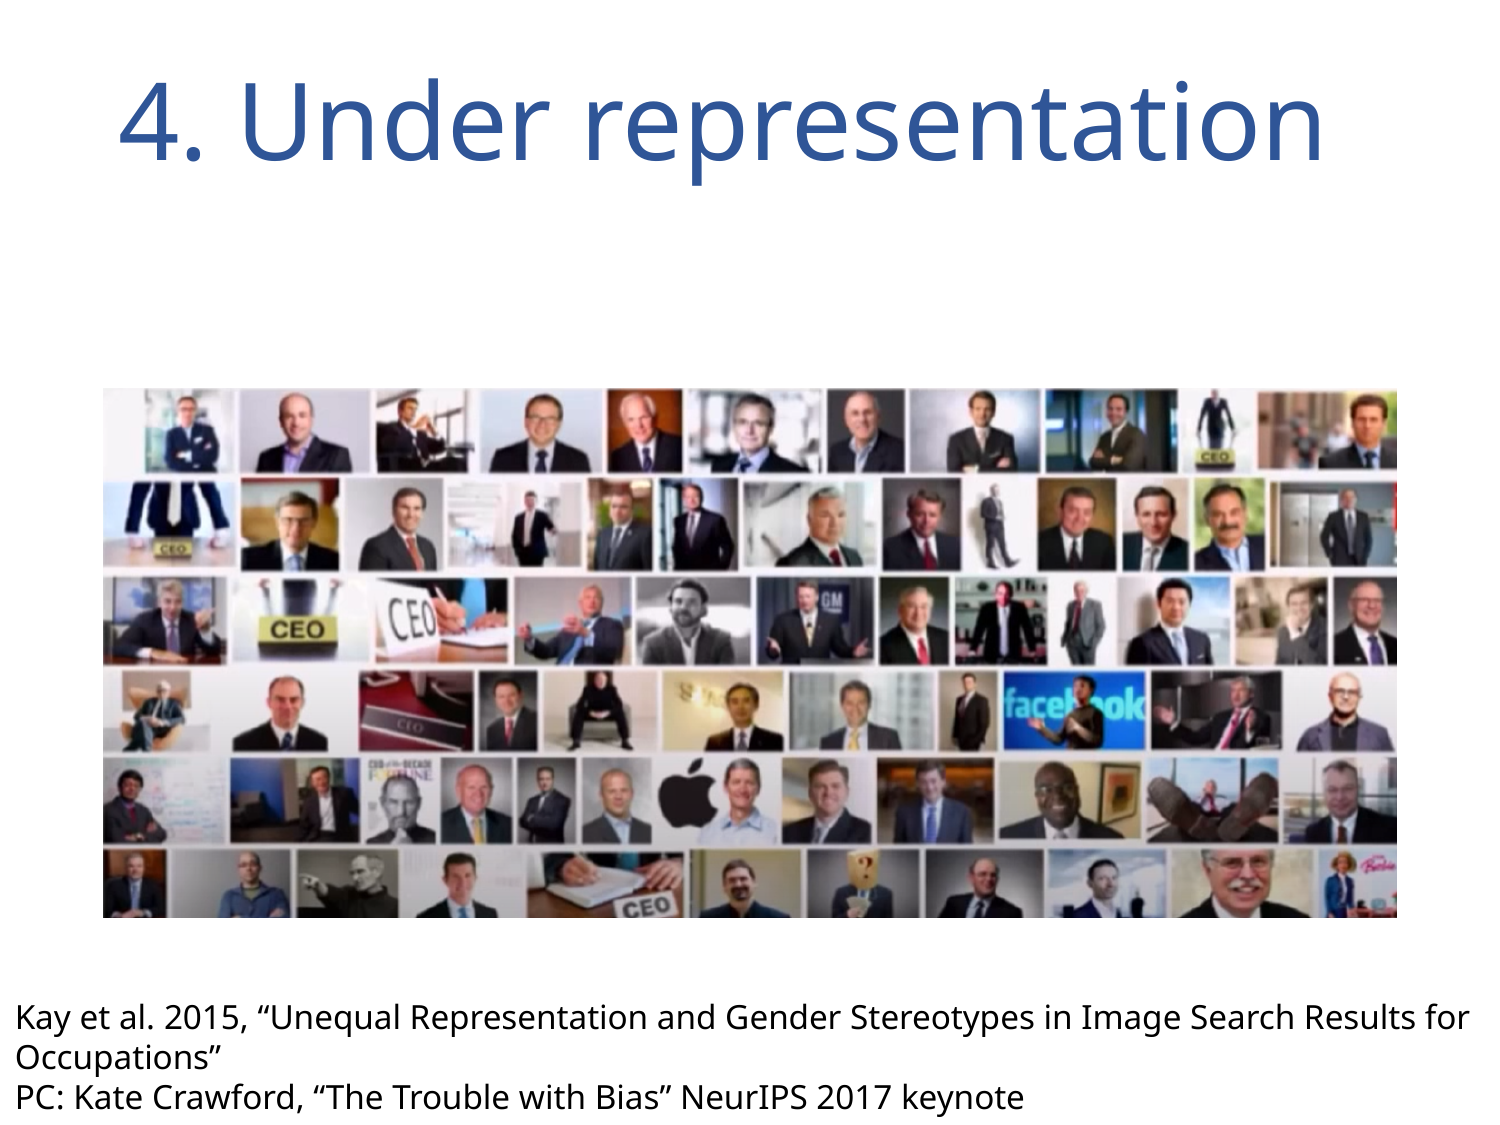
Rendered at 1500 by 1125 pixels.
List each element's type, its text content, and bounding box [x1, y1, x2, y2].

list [103, 388, 1397, 918]
text_box Kay et al. 2015, “Unequal Representation and Gender Stereotypes in Image Search Results for Occupations” PC: Kate Crawford, “The Trouble with Bias” NeurIPS 2017 keynote [0, 988, 1500, 1124]
title 4. Under representation [103, 59, 1397, 278]
